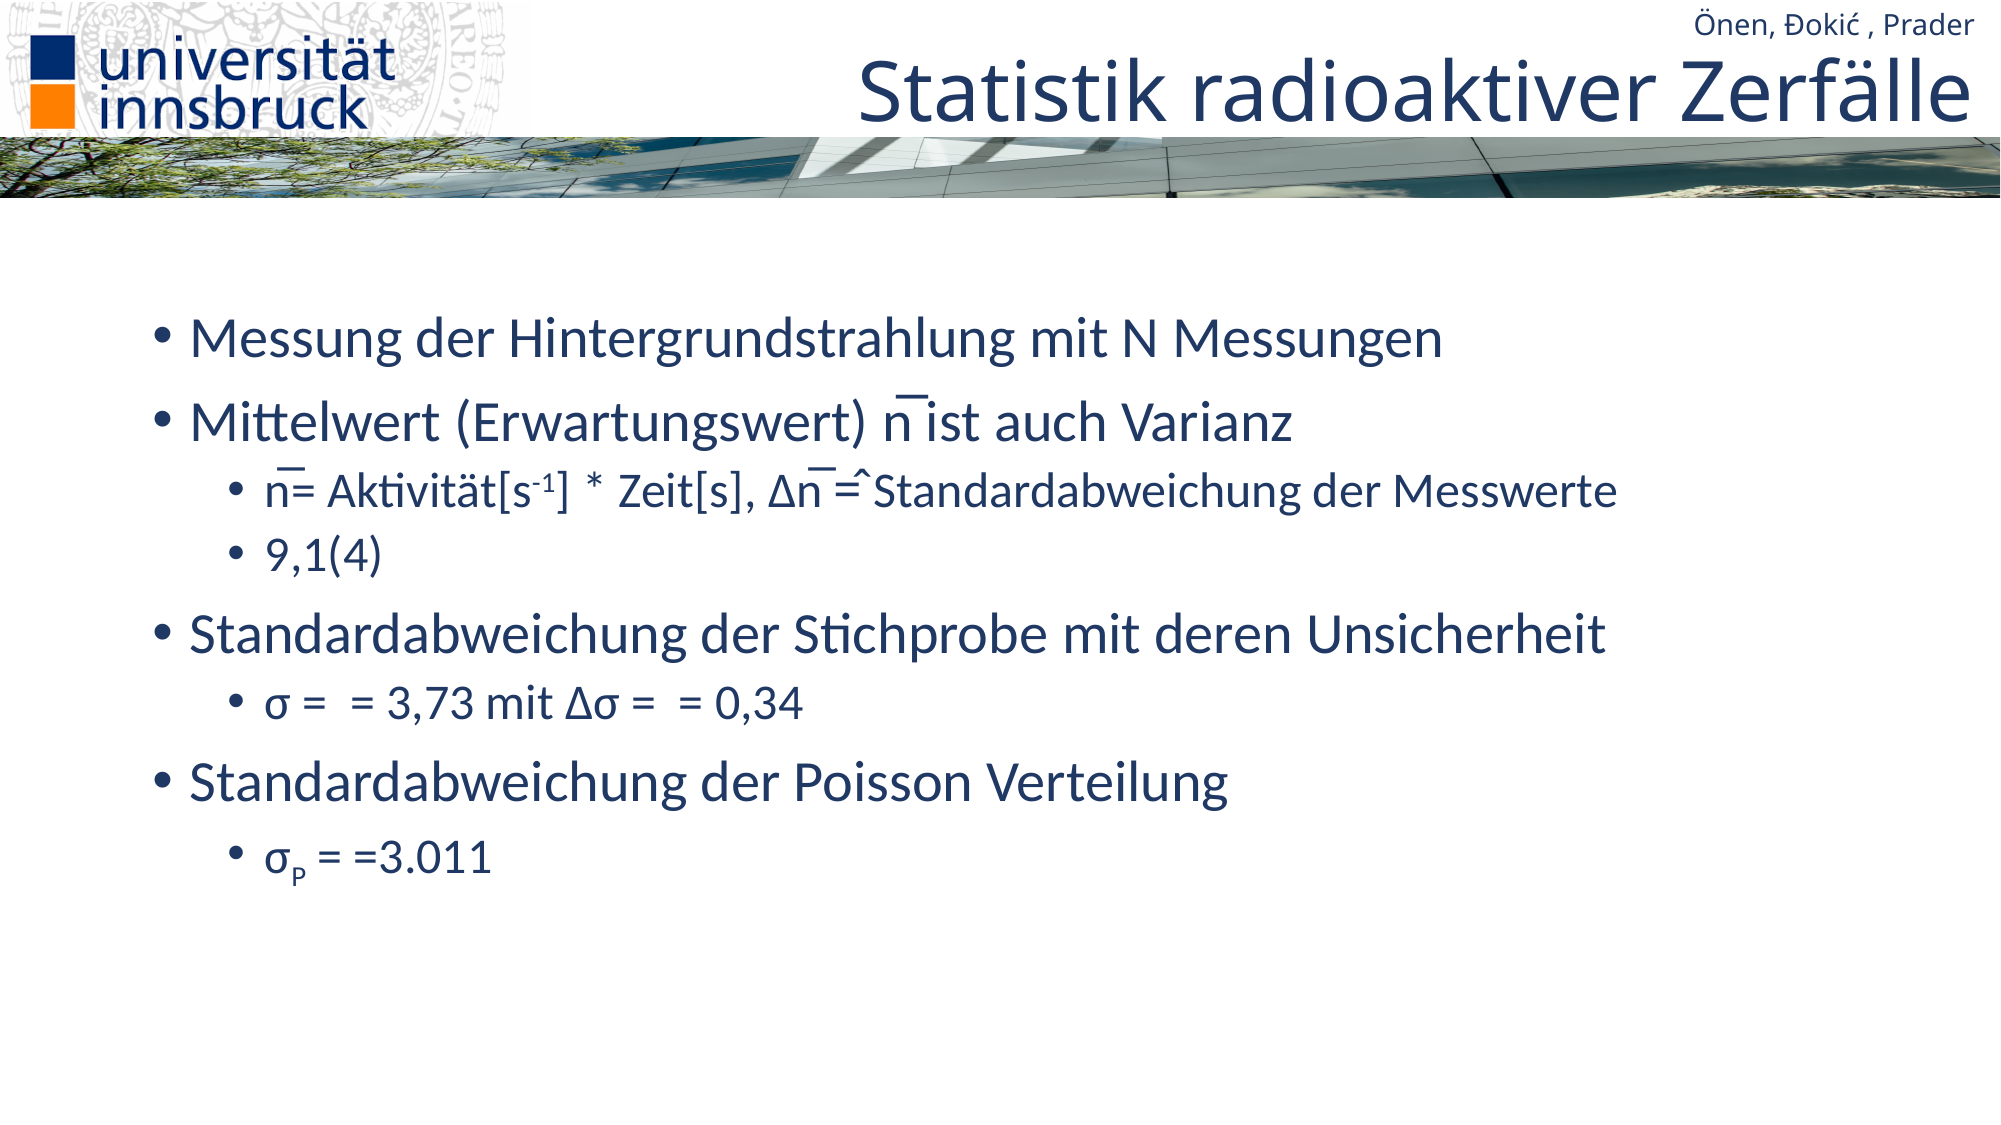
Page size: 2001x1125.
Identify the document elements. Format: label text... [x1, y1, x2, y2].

title Statistik radioaktiver Zerfälle [632, 40, 1990, 150]
picture [0, 24, 2001, 198]
